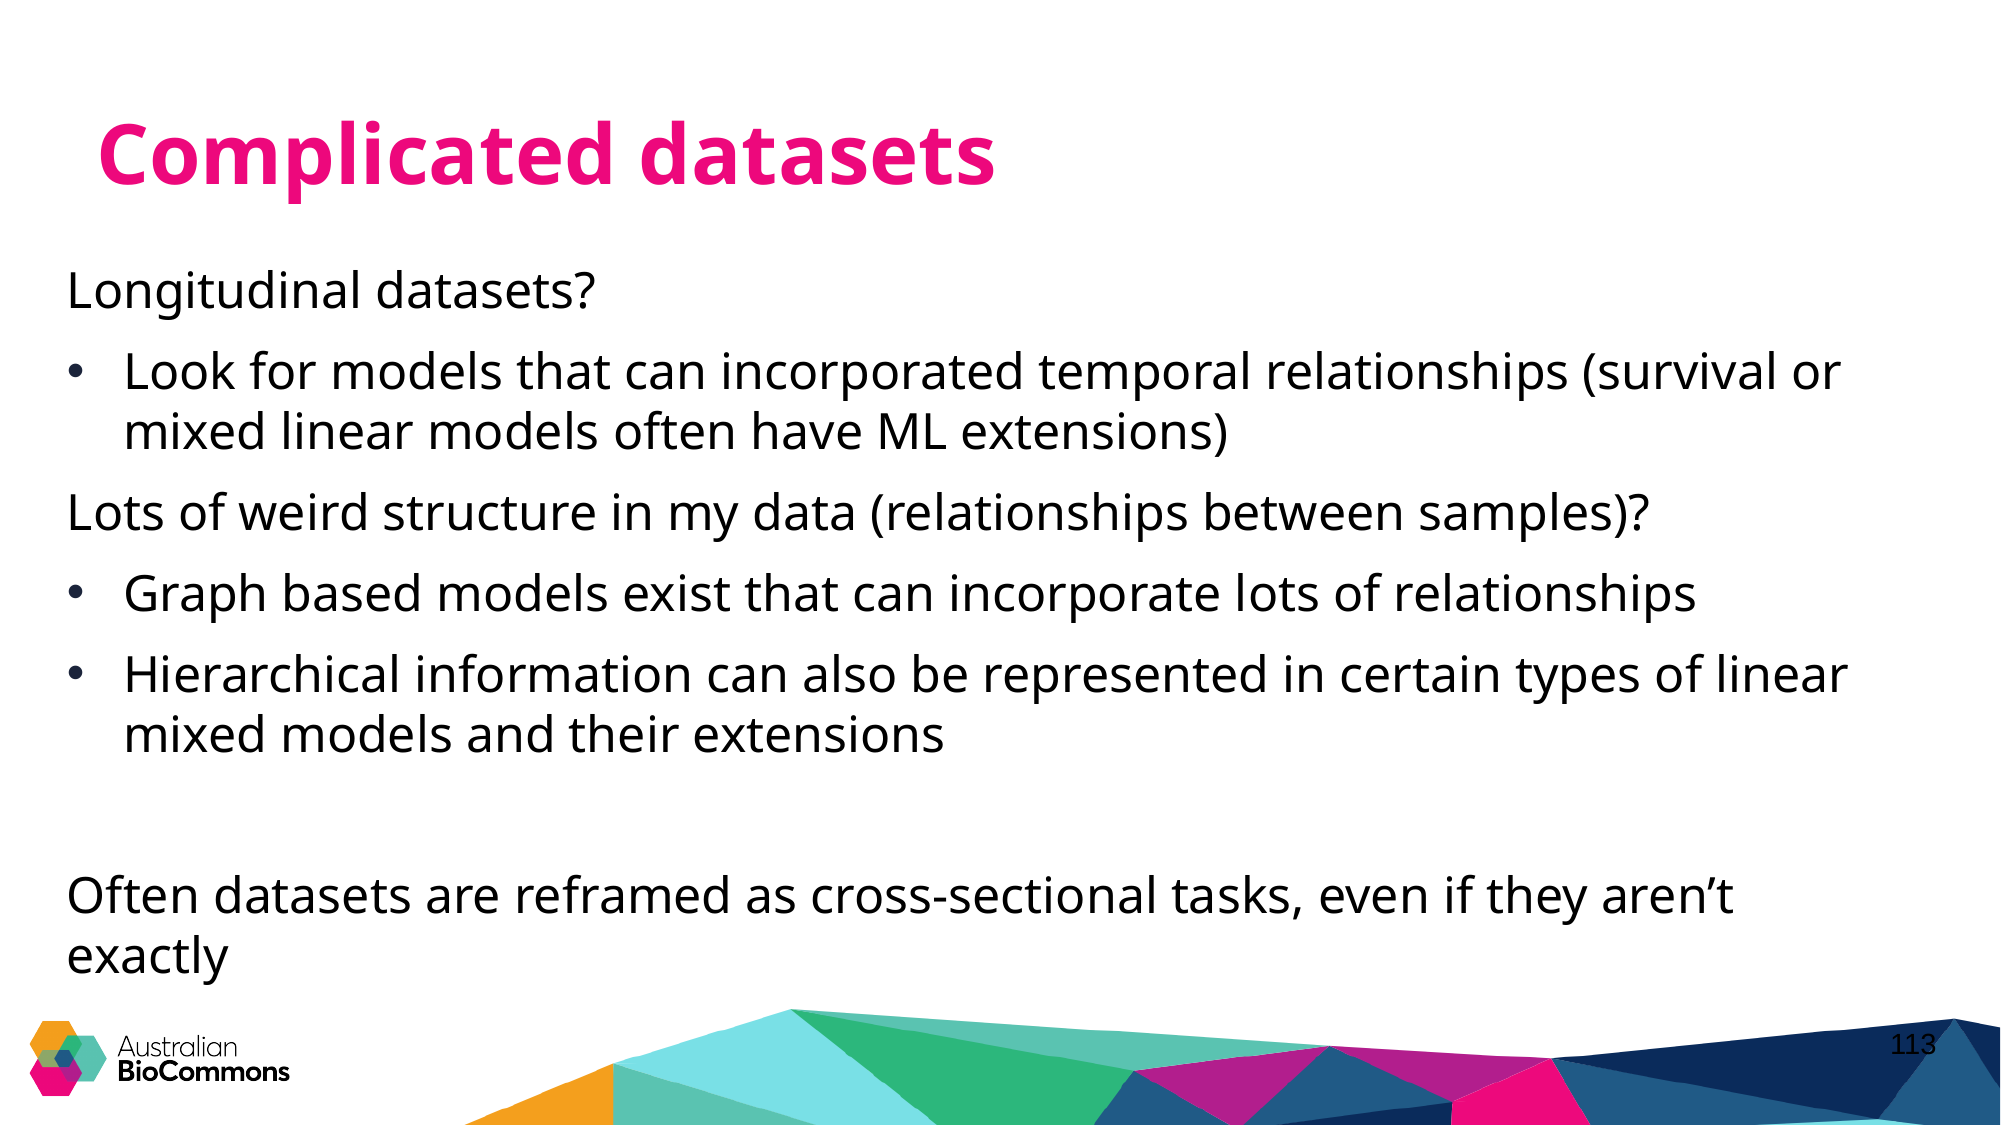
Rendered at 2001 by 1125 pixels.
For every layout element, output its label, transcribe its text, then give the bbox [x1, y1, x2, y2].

picture [11, 1014, 308, 1103]
picture [428, 992, 2001, 1125]
list Longitudinal datasets? Look for models that can incorporated temporal relationships (survival or mixed linear models often have ML extensions) Lots of weird structure in my data (relationships between samples)? Graph based models exist that can incorporate lots of relationships Hierarchical information can also be represented in certain types of linear mixed models and their extensions Often datasets are reframed as cross-sectional tasks, even if they aren’t exactly [51, 251, 1924, 970]
slide_number ‹#› [1797, 1012, 1937, 1073]
title Complicated datasets [81, 64, 1953, 211]
